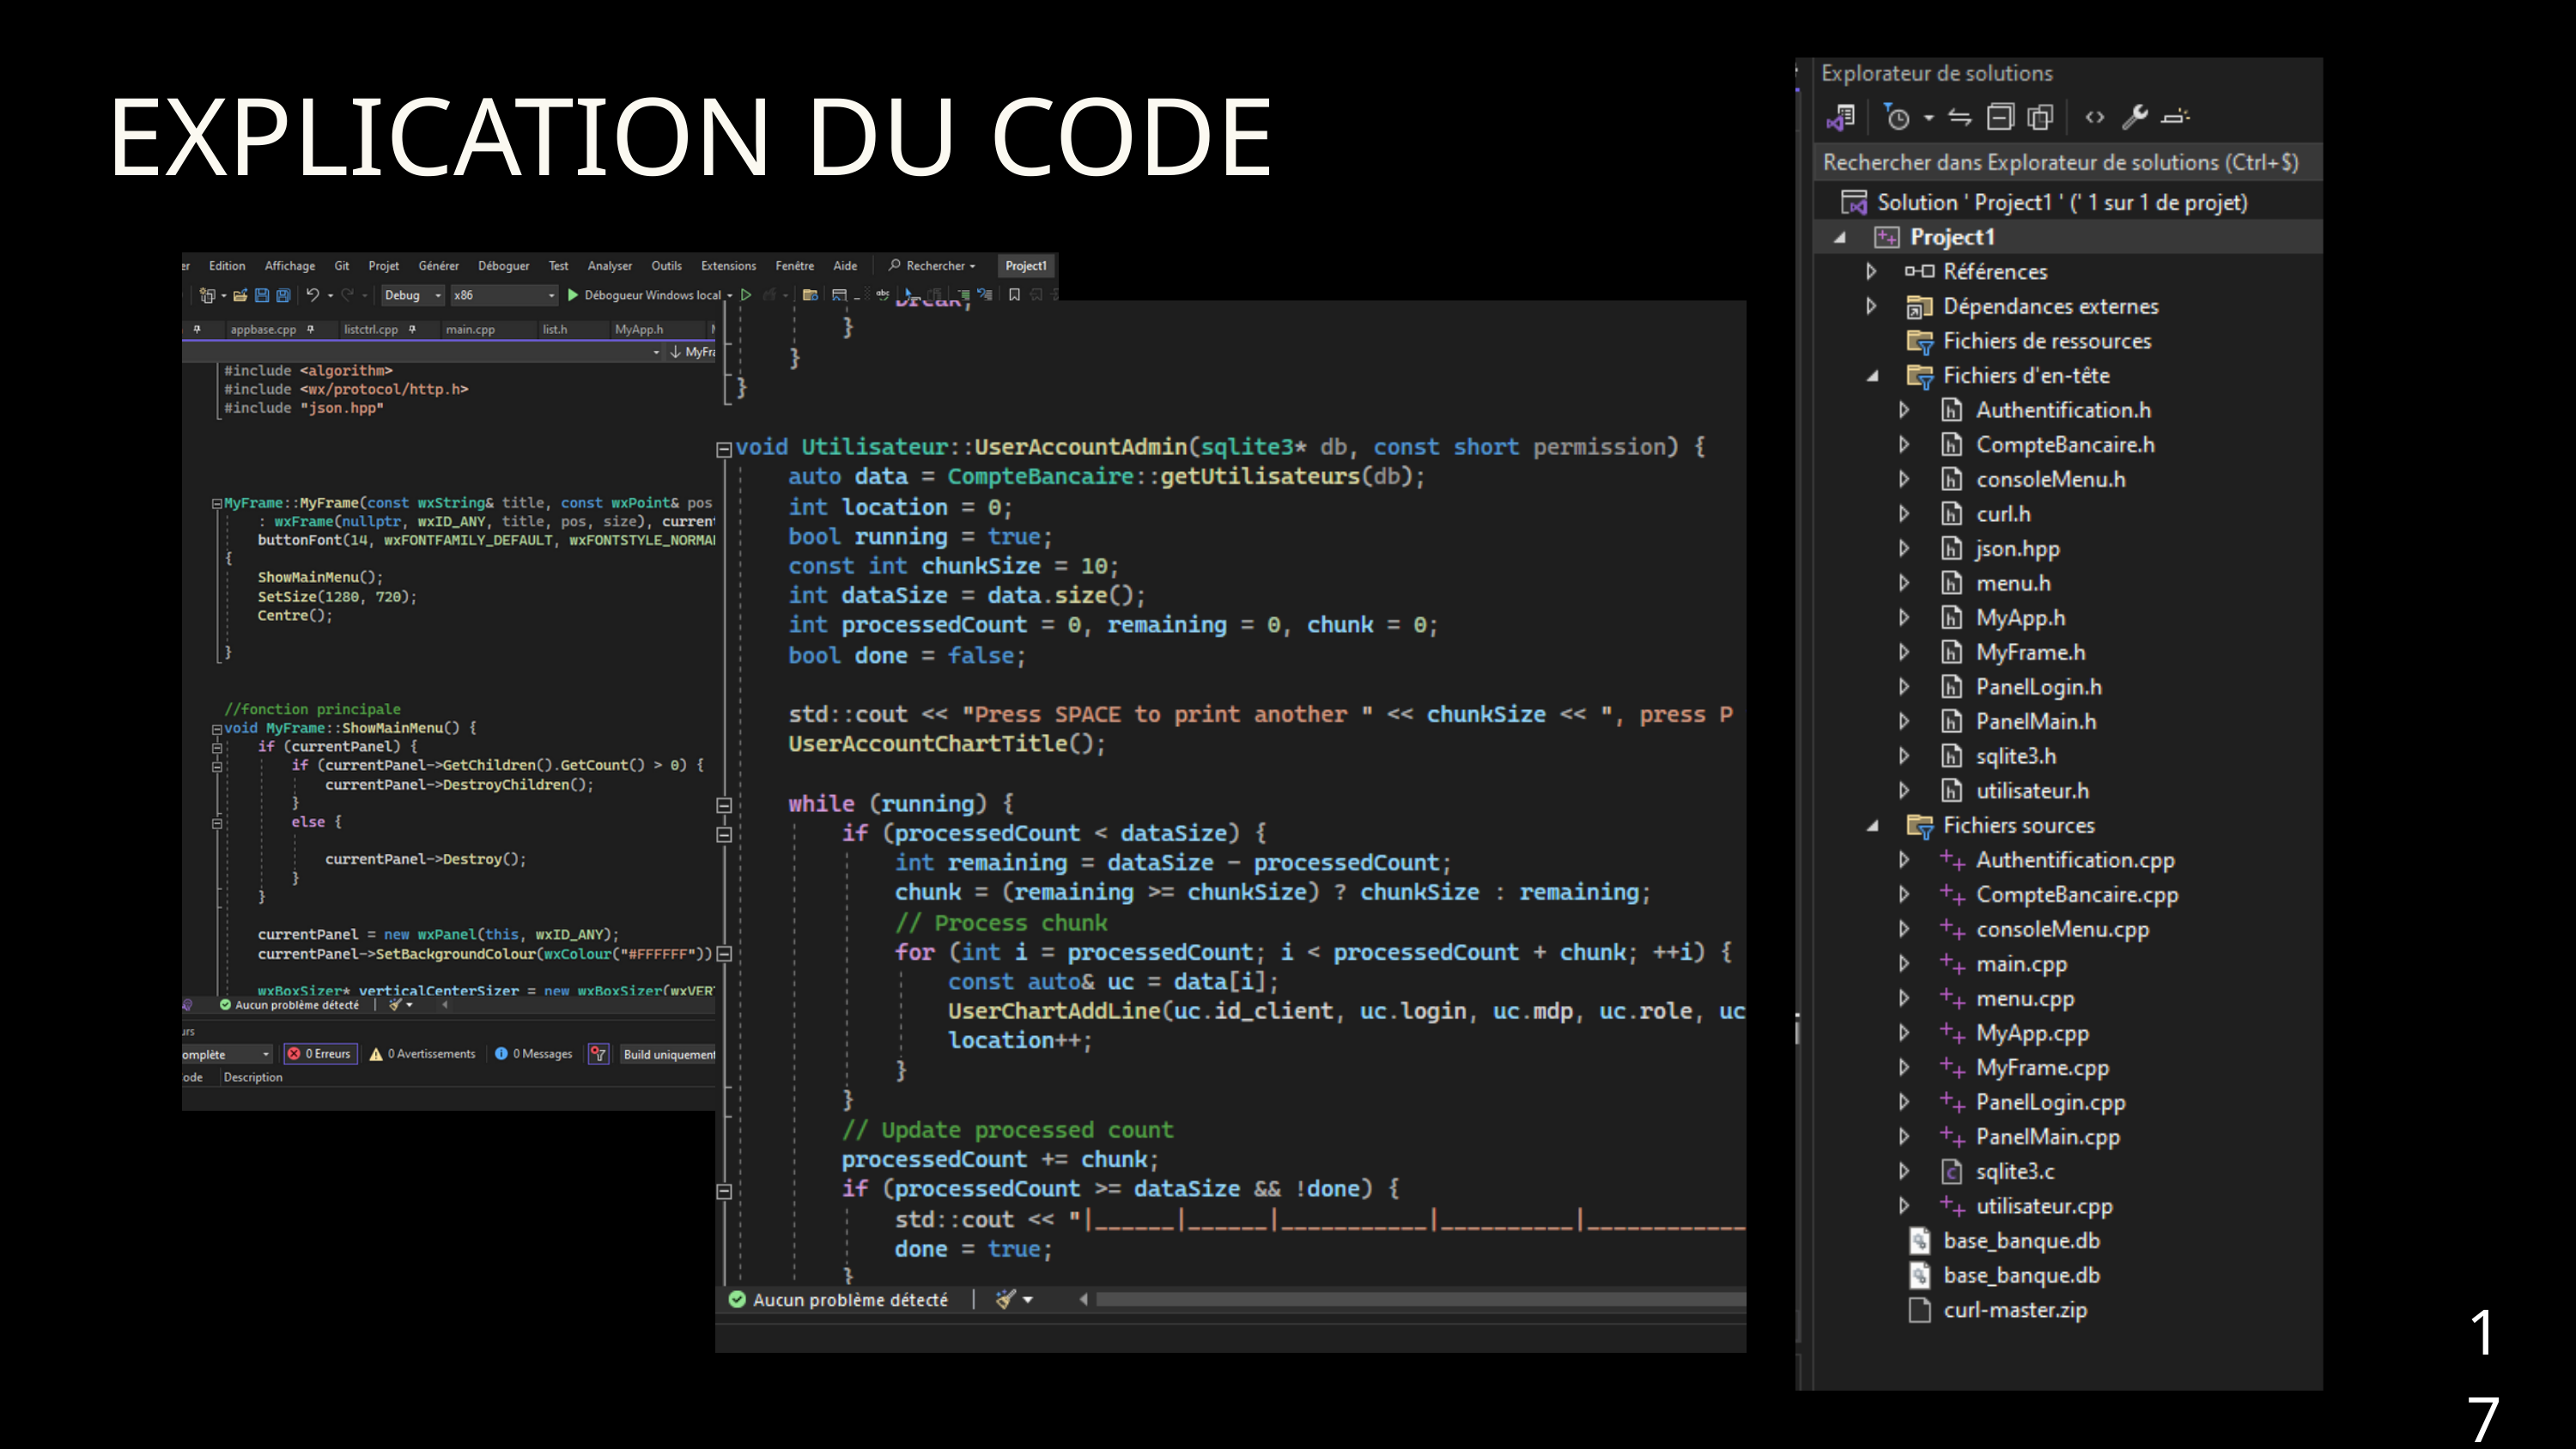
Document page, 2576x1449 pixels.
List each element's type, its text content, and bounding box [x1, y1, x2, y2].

text_box [1795, 197, 2324, 1391]
text_box EXPLICATION DU CODE [106, 79, 2357, 197]
text_box [182, 252, 1059, 1111]
text_box 17 [2448, 1280, 2520, 1449]
text_box [715, 300, 1747, 1353]
text_box [1795, 58, 2324, 79]
